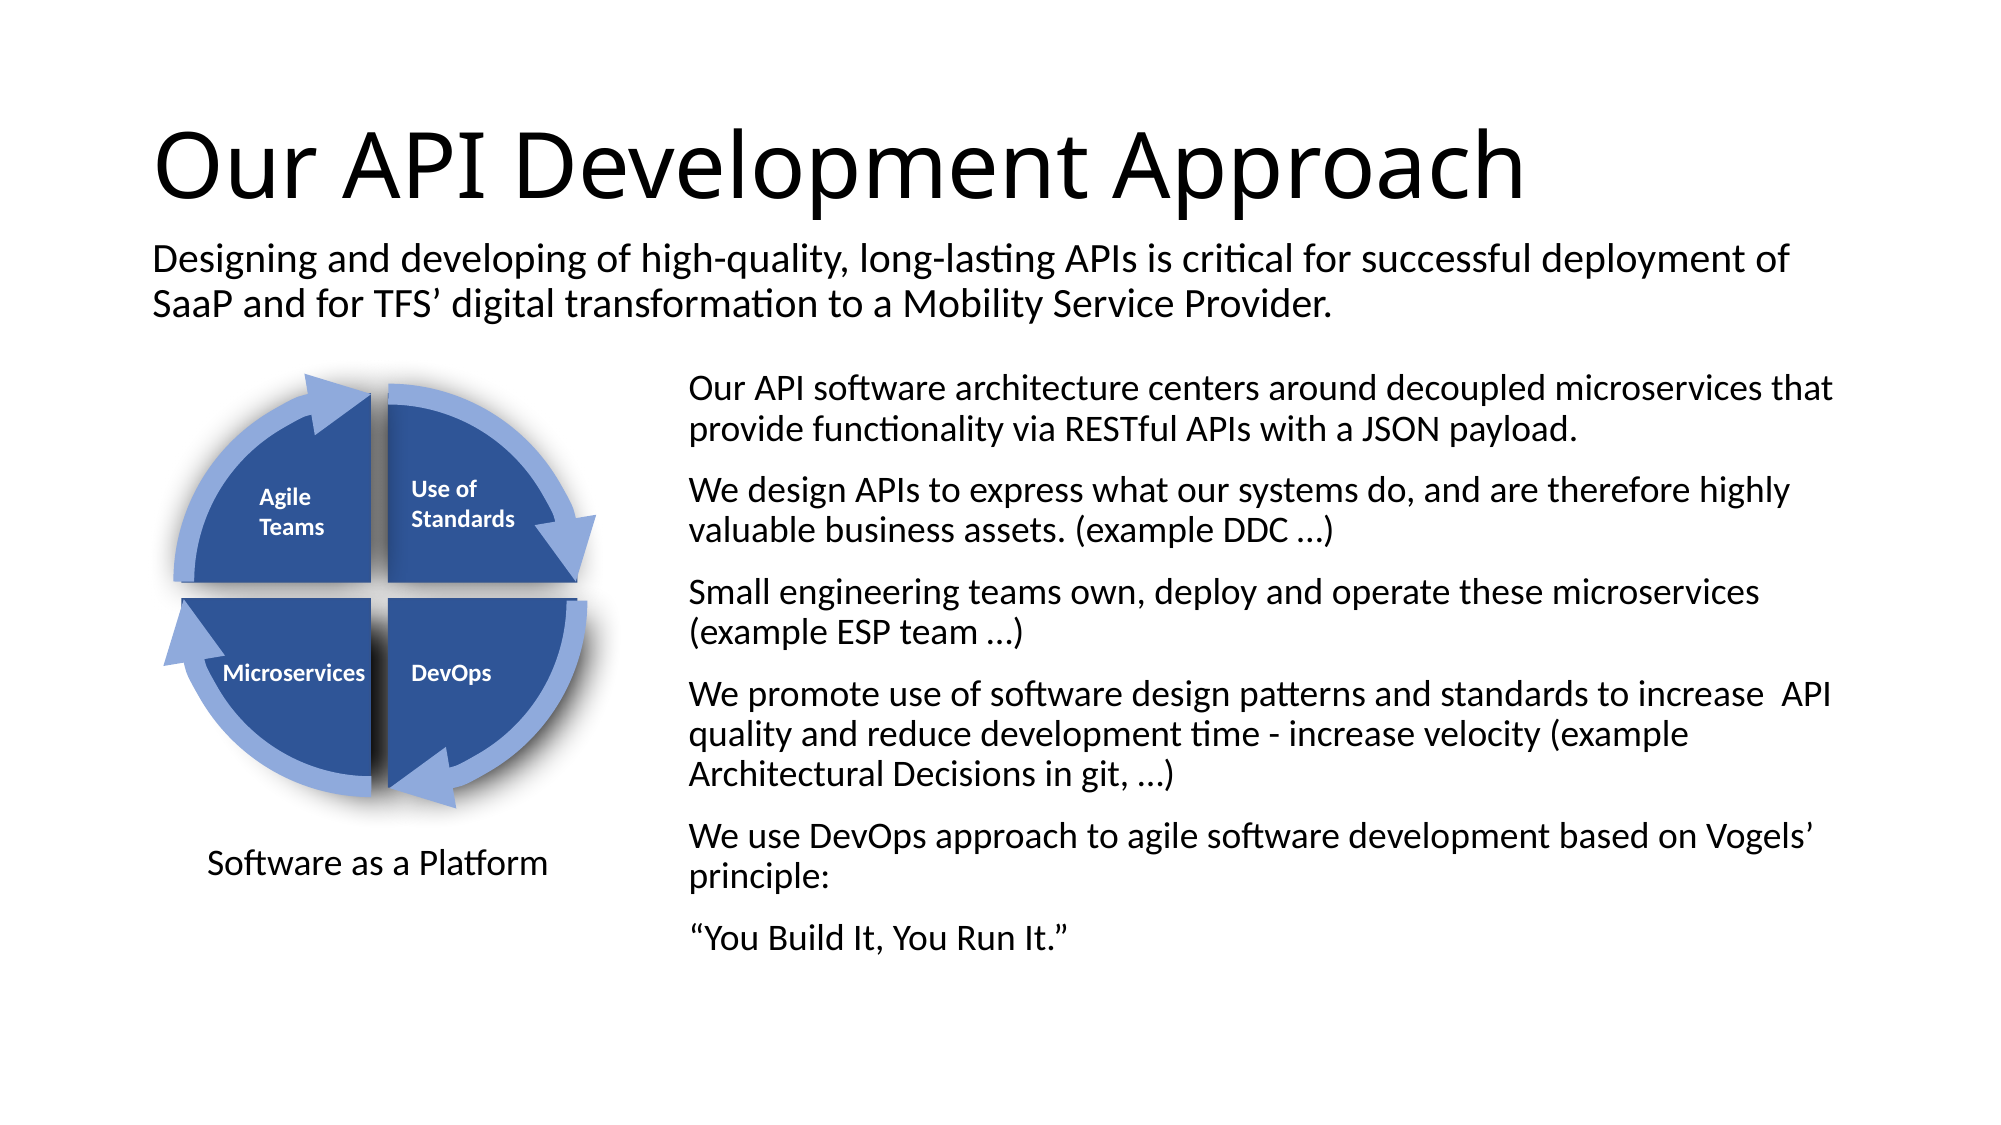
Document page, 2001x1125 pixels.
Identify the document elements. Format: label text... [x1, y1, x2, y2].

text_box [177, 599, 372, 691]
text_box Use of Standards [396, 464, 536, 540]
text_box [183, 388, 372, 582]
text_box Agile Teams [244, 473, 340, 548]
text_box Designing and developing of high-quality, long-lasting APIs is critical for successful deployment of SaaP and for TFS’ digital transformation to a Mobility Service Provider. [137, 229, 1830, 360]
text_box [388, 393, 582, 582]
text_box DevOps [396, 648, 513, 694]
text_box [389, 600, 578, 794]
text_box [208, 694, 372, 788]
list Our API software architecture centers around decoupled microservices that provide functionality via RESTful APIs with a JSON payload. We design APIs to express what our systems do, and are therefore highly valuable business assets. (example DDC …) Small engineering teams own, deploy and operate these microservices (example ESP team …) We promote use of software design patterns and standards to increase API quality and reduce development time - increase velocity (example Architectural Decisions in git, …) We use DevOps approach to agile software development based on Vogels’ principle: “You Build It, You Run It.” [673, 360, 1863, 1075]
text_box Software as a Platform [192, 830, 573, 890]
text_box Microservices [207, 648, 387, 694]
title Our API Development Approach [137, 59, 1863, 278]
